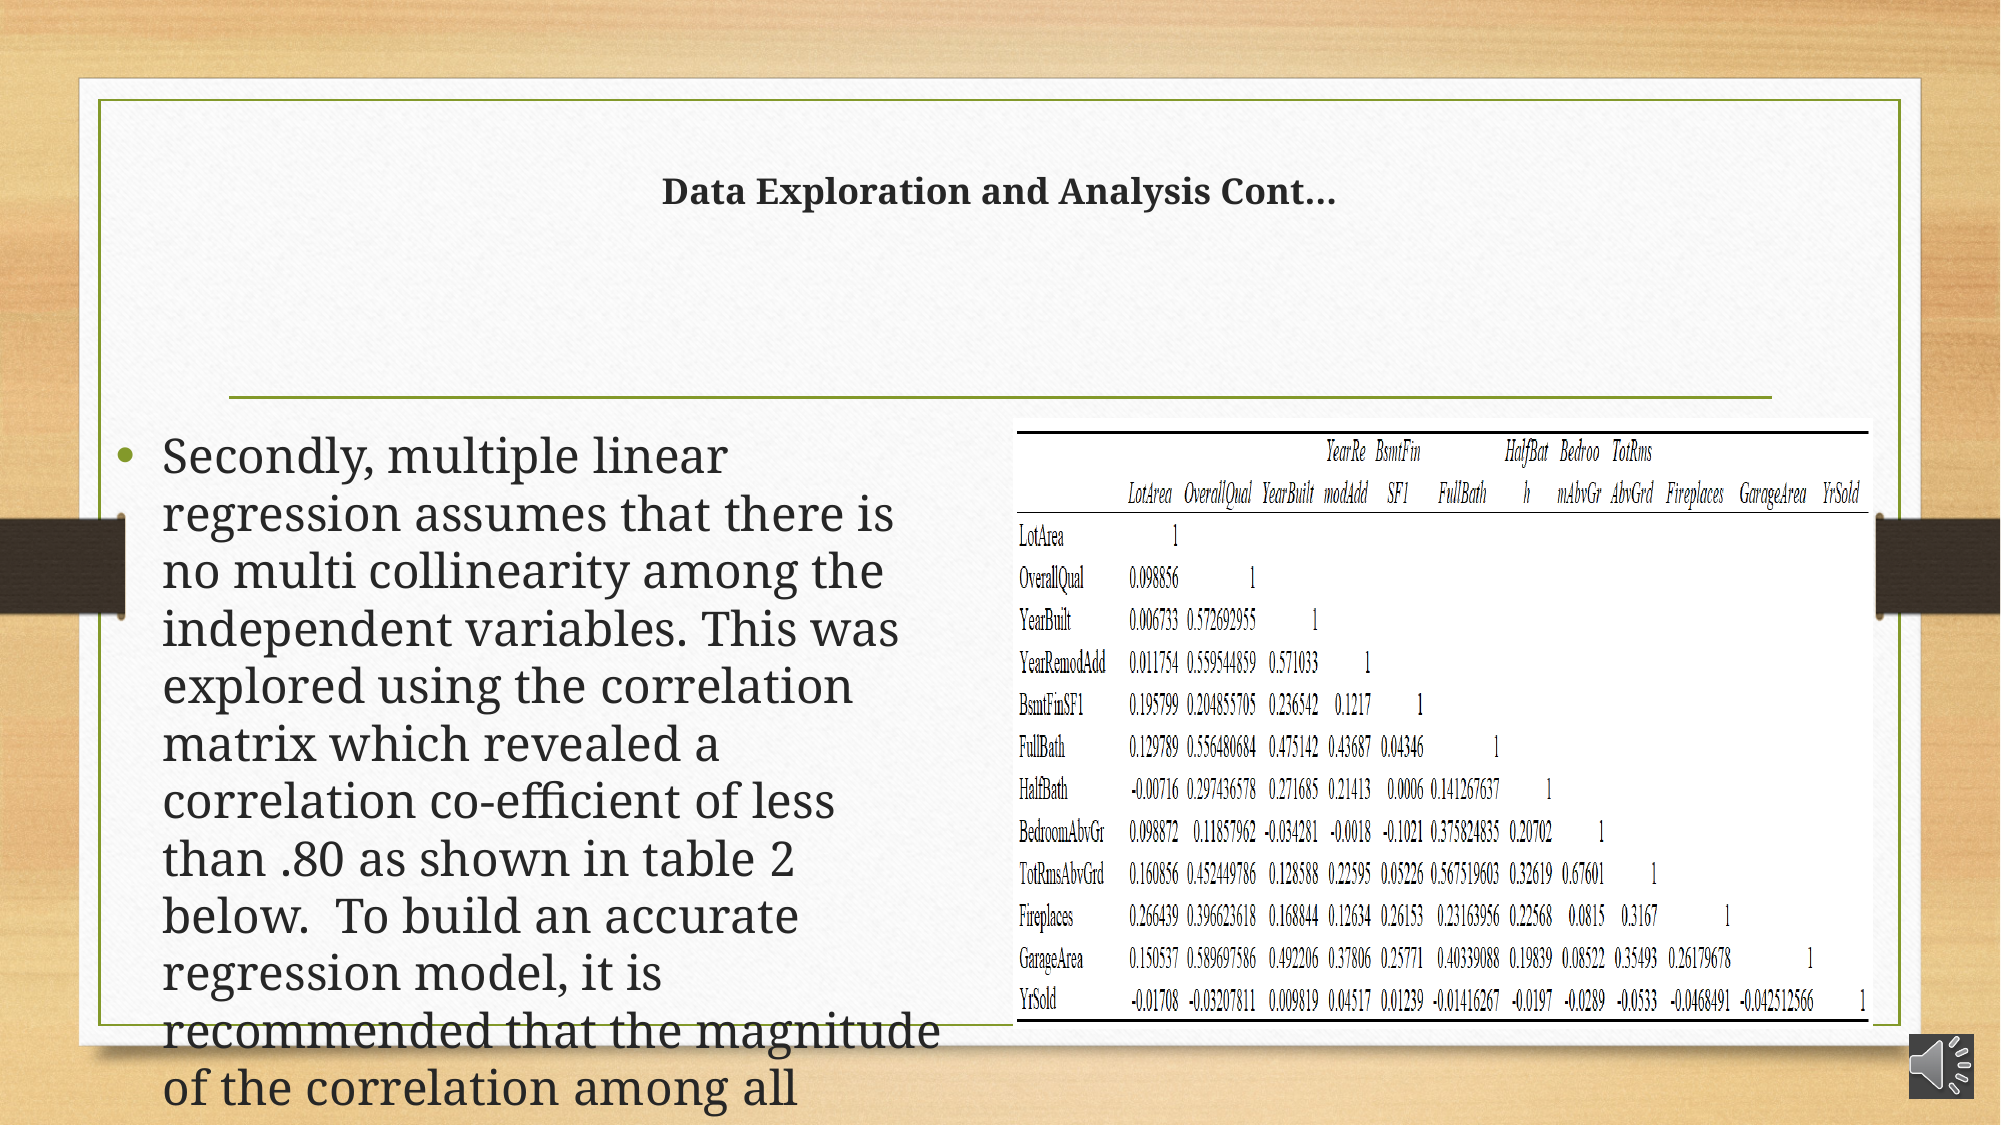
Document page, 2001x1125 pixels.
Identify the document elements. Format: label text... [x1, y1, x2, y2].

title Data Exploration and Analysis Cont… [212, 161, 1788, 306]
picture [0, 0, 2001, 1125]
list Secondly, multiple linear regression assumes that there is no multi collinearity among the independent variables. This was explored using the correlation matrix which revealed a correlation co-efficient of less than .80 as shown in table 2 below. To build an accurate regression model, it is recommended that the magnitude of the correlation among all independent variables should be less than .80 [100, 418, 968, 1014]
